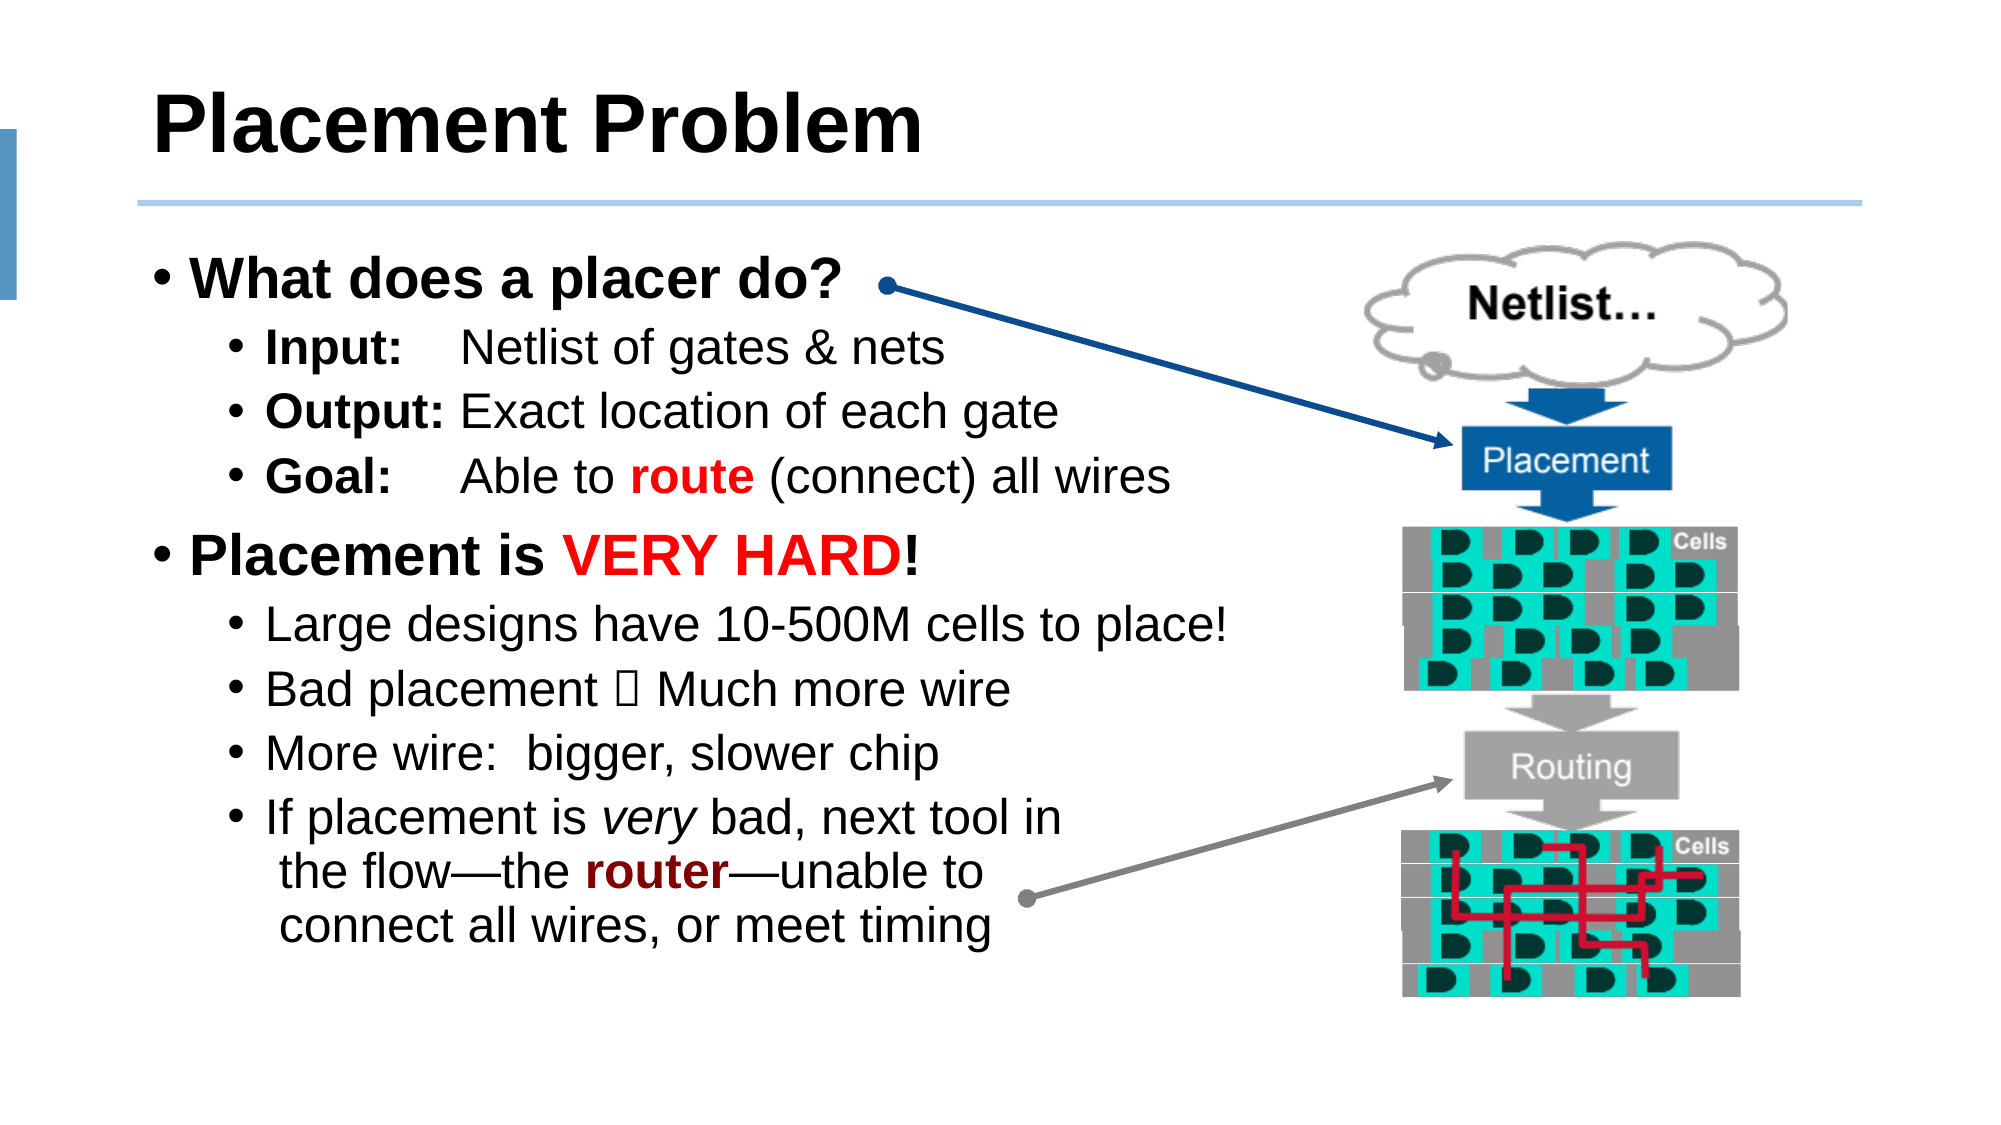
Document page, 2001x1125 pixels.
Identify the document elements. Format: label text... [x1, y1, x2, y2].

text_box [887, 285, 1454, 446]
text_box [1026, 779, 1454, 899]
picture [1363, 240, 1788, 998]
list What does a placer do? Input: Netlist of gates & nets Output: Exact location of each gate Goal: Able to route (connect) all wires Placement is VERY HARD! Large designs have 10-500M cells to place! Bad placement  Much more wire More wire: bigger, slower chip If placement is very bad, next tool in the flow—the router—unable to connect all wires, or meet timing [137, 240, 1863, 1014]
title Placement Problem [137, 42, 1863, 208]
